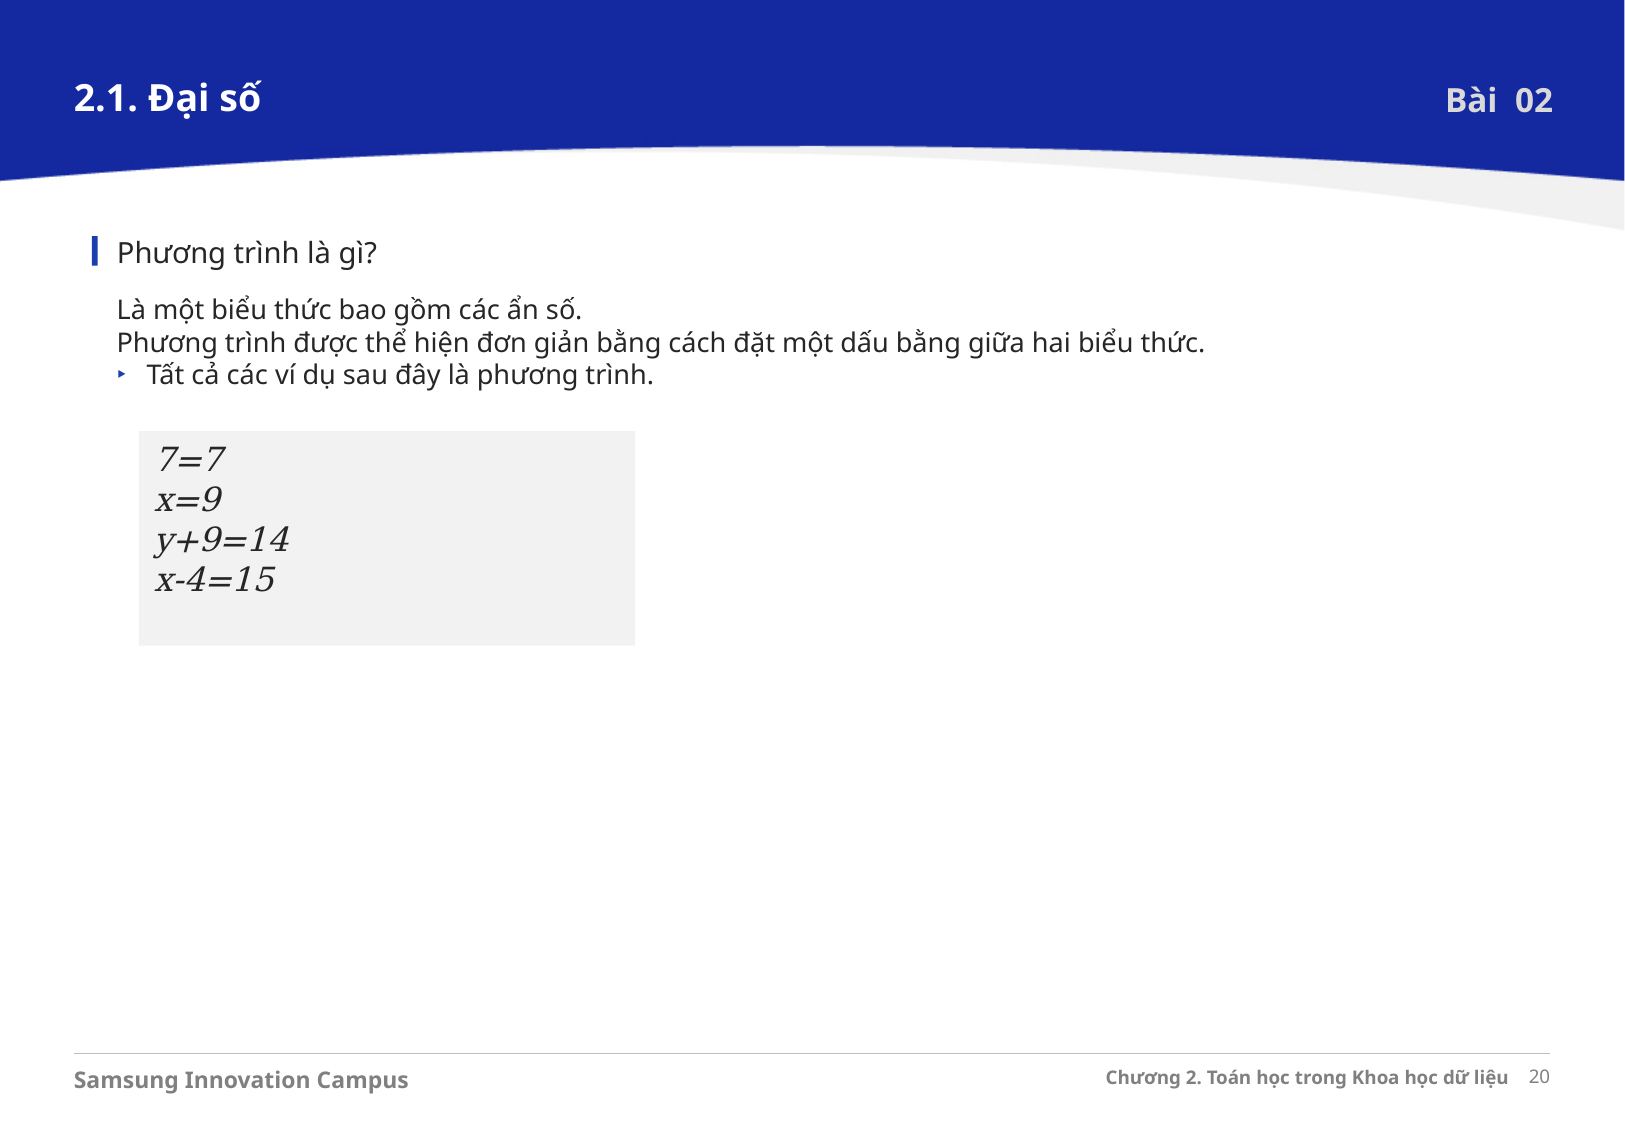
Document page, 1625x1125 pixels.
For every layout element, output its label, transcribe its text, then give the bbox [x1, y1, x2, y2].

text_box Là một biểu thức bao gồm các ẩn số. Phương trình được thể hiện đơn giản bằng cách đặt một dấu bằng giữa hai biểu thức. Tất cả các ví dụ sau đây là phương trình. [116, 280, 1534, 689]
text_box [73, 73, 1554, 120]
picture [0, 0, 1625, 1125]
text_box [91, 234, 1533, 270]
